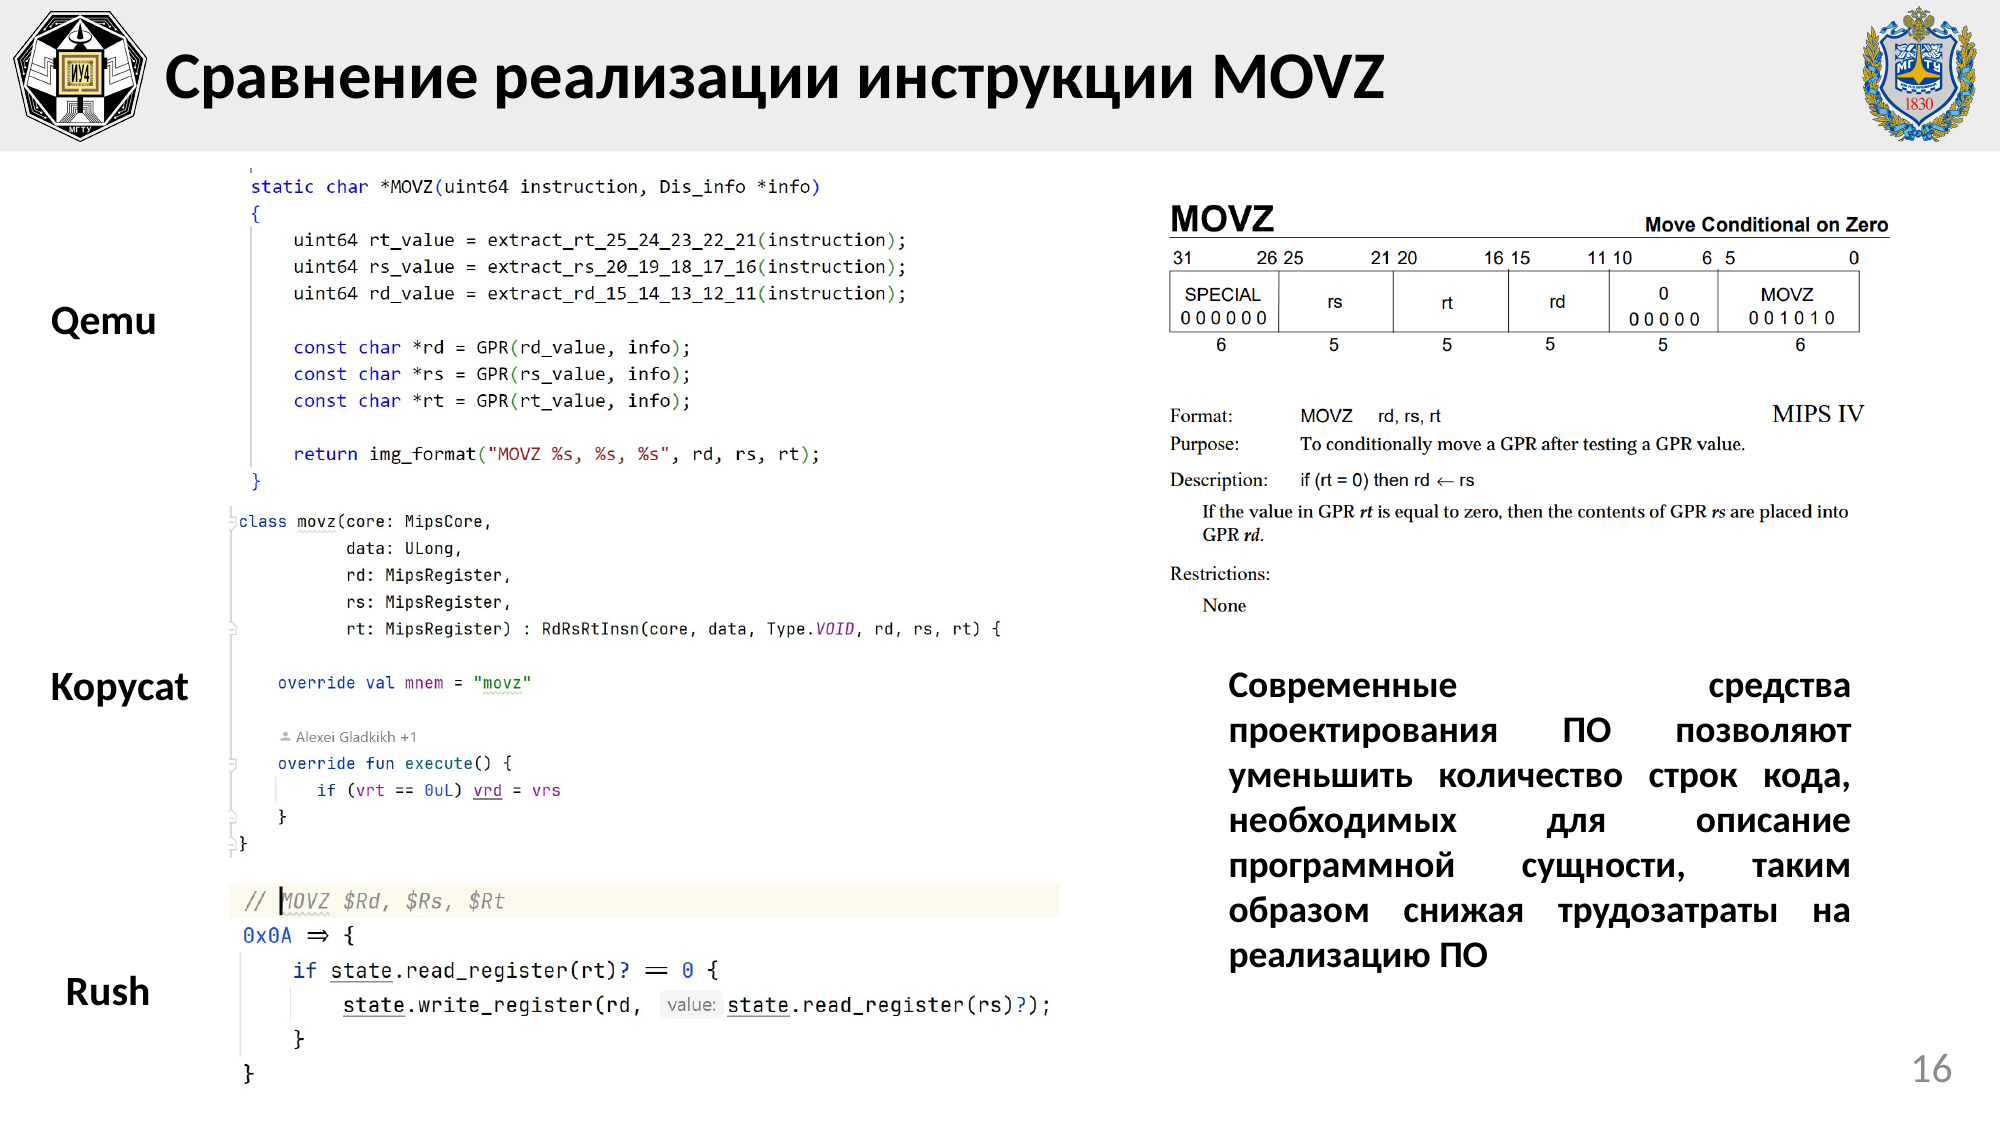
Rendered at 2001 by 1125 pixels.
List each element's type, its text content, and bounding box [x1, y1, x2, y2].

picture [229, 875, 1060, 1097]
text_box Kopycat [36, 651, 229, 717]
text_box Современные средства проектирования ПО позволяют уменьшить количество строк кода, необходимых для описание программной сущности, таким образом снижая трудозатраты на реализацию ПО [1213, 652, 1867, 983]
text_box Сравнение реализации инструкции MOVZ [0, 0, 2000, 152]
text_box Rush [50, 956, 229, 1021]
picture [13, 11, 147, 142]
picture [1151, 191, 1920, 625]
picture [229, 506, 1015, 858]
picture [229, 168, 923, 502]
picture [1862, 5, 1977, 142]
slide_number 16 [1517, 1036, 1968, 1097]
text_box Qemu [36, 285, 229, 351]
